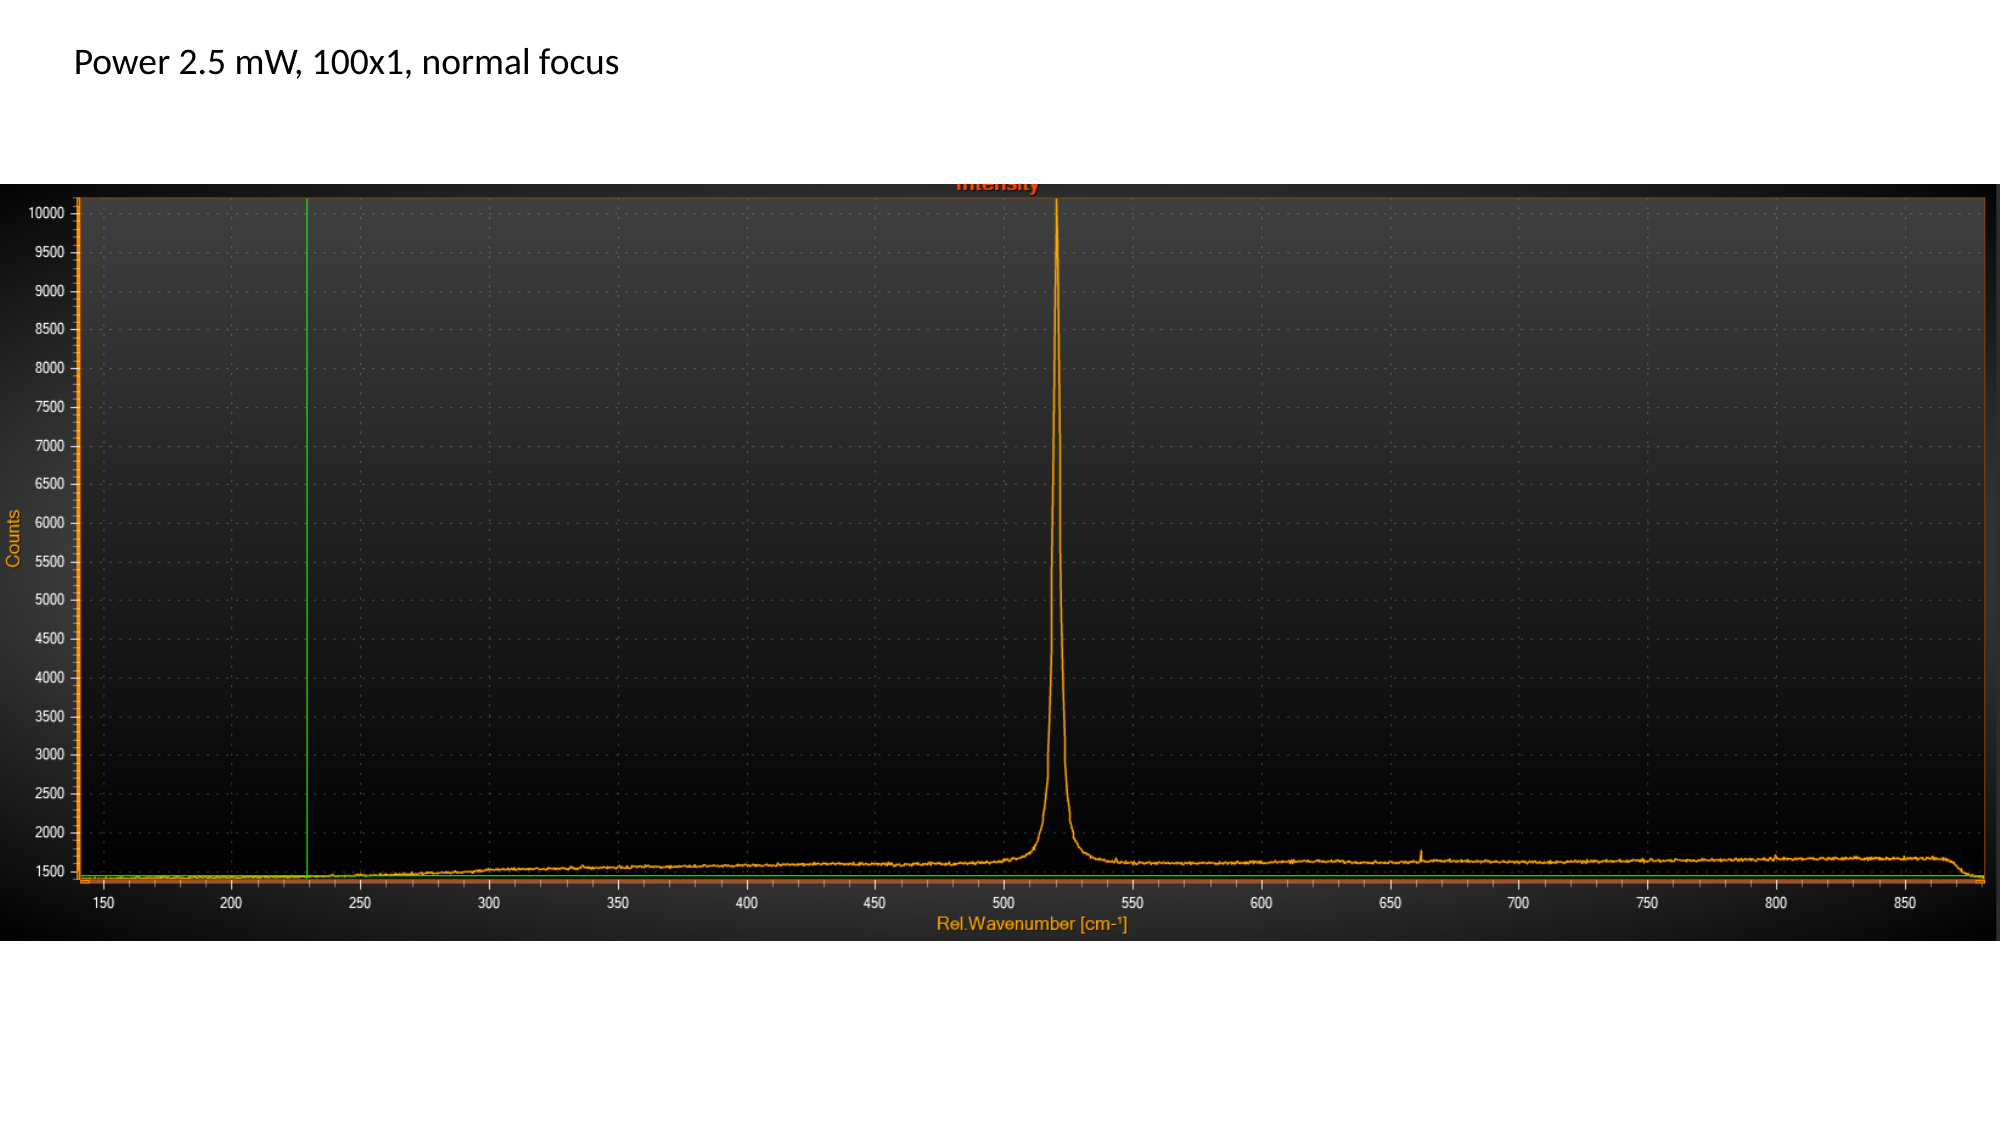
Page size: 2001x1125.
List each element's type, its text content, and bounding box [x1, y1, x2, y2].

text_box Power 2.5 mW, 100x1, normal focus [58, 29, 829, 90]
picture [0, 184, 2000, 941]
